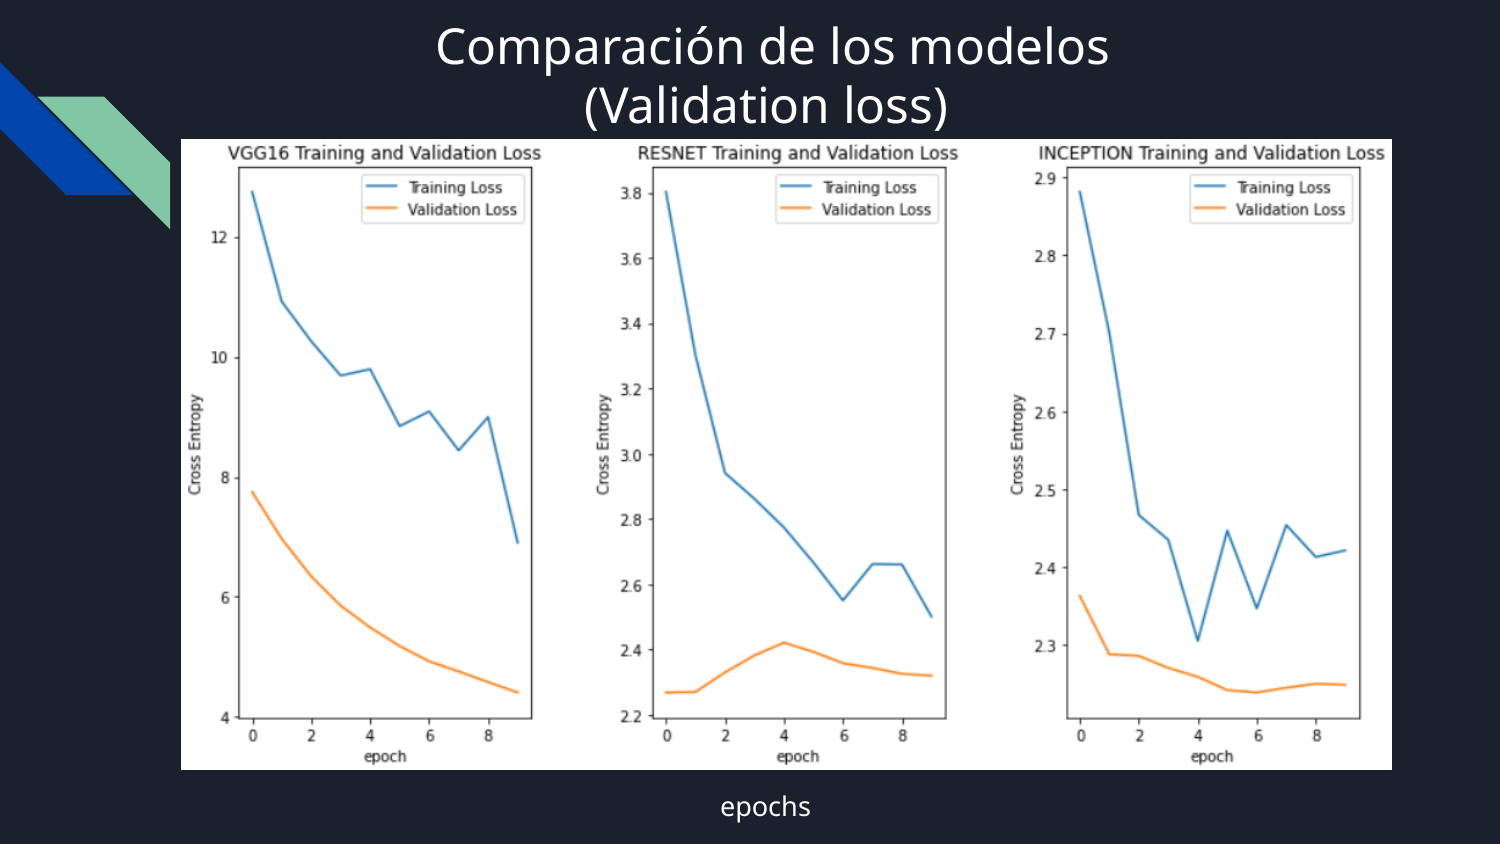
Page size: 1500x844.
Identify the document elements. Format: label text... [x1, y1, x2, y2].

list epochs [698, 778, 1351, 844]
picture [181, 139, 1392, 770]
title Comparación de los modelos (Validation loss) [389, 0, 1157, 137]
